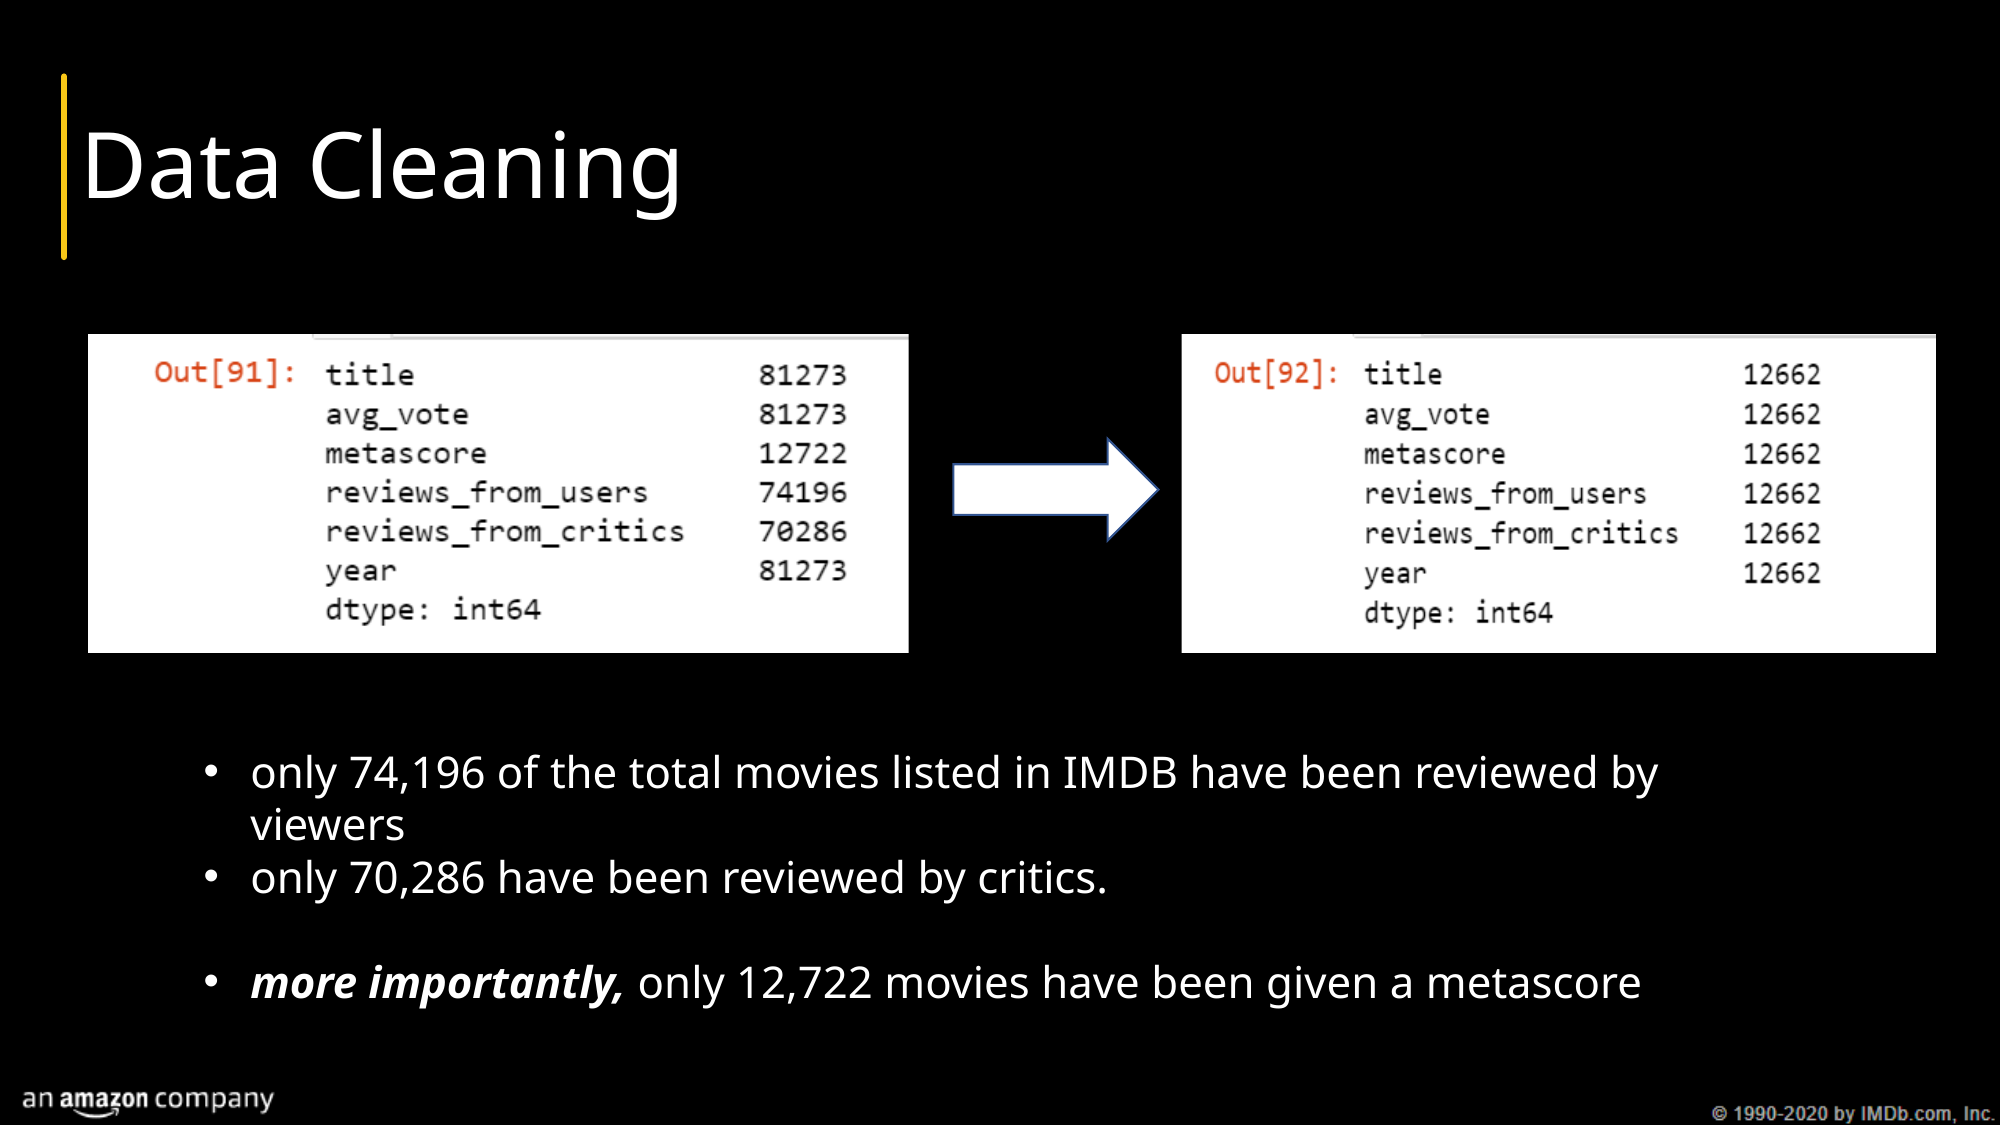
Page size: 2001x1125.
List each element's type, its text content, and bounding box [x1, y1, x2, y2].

text_box only 74,196 of the total movies listed in IMDB have been reviewed by viewers only 70,286 have been reviewed by critics. more importantly, only 12,722 movies have been given a metascore [188, 737, 1812, 1015]
title Data Cleaning [65, 59, 1936, 278]
text_box [952, 436, 1160, 543]
picture [1181, 334, 1936, 653]
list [88, 334, 909, 653]
picture [1708, 1102, 2000, 1125]
picture [1, 1086, 294, 1124]
